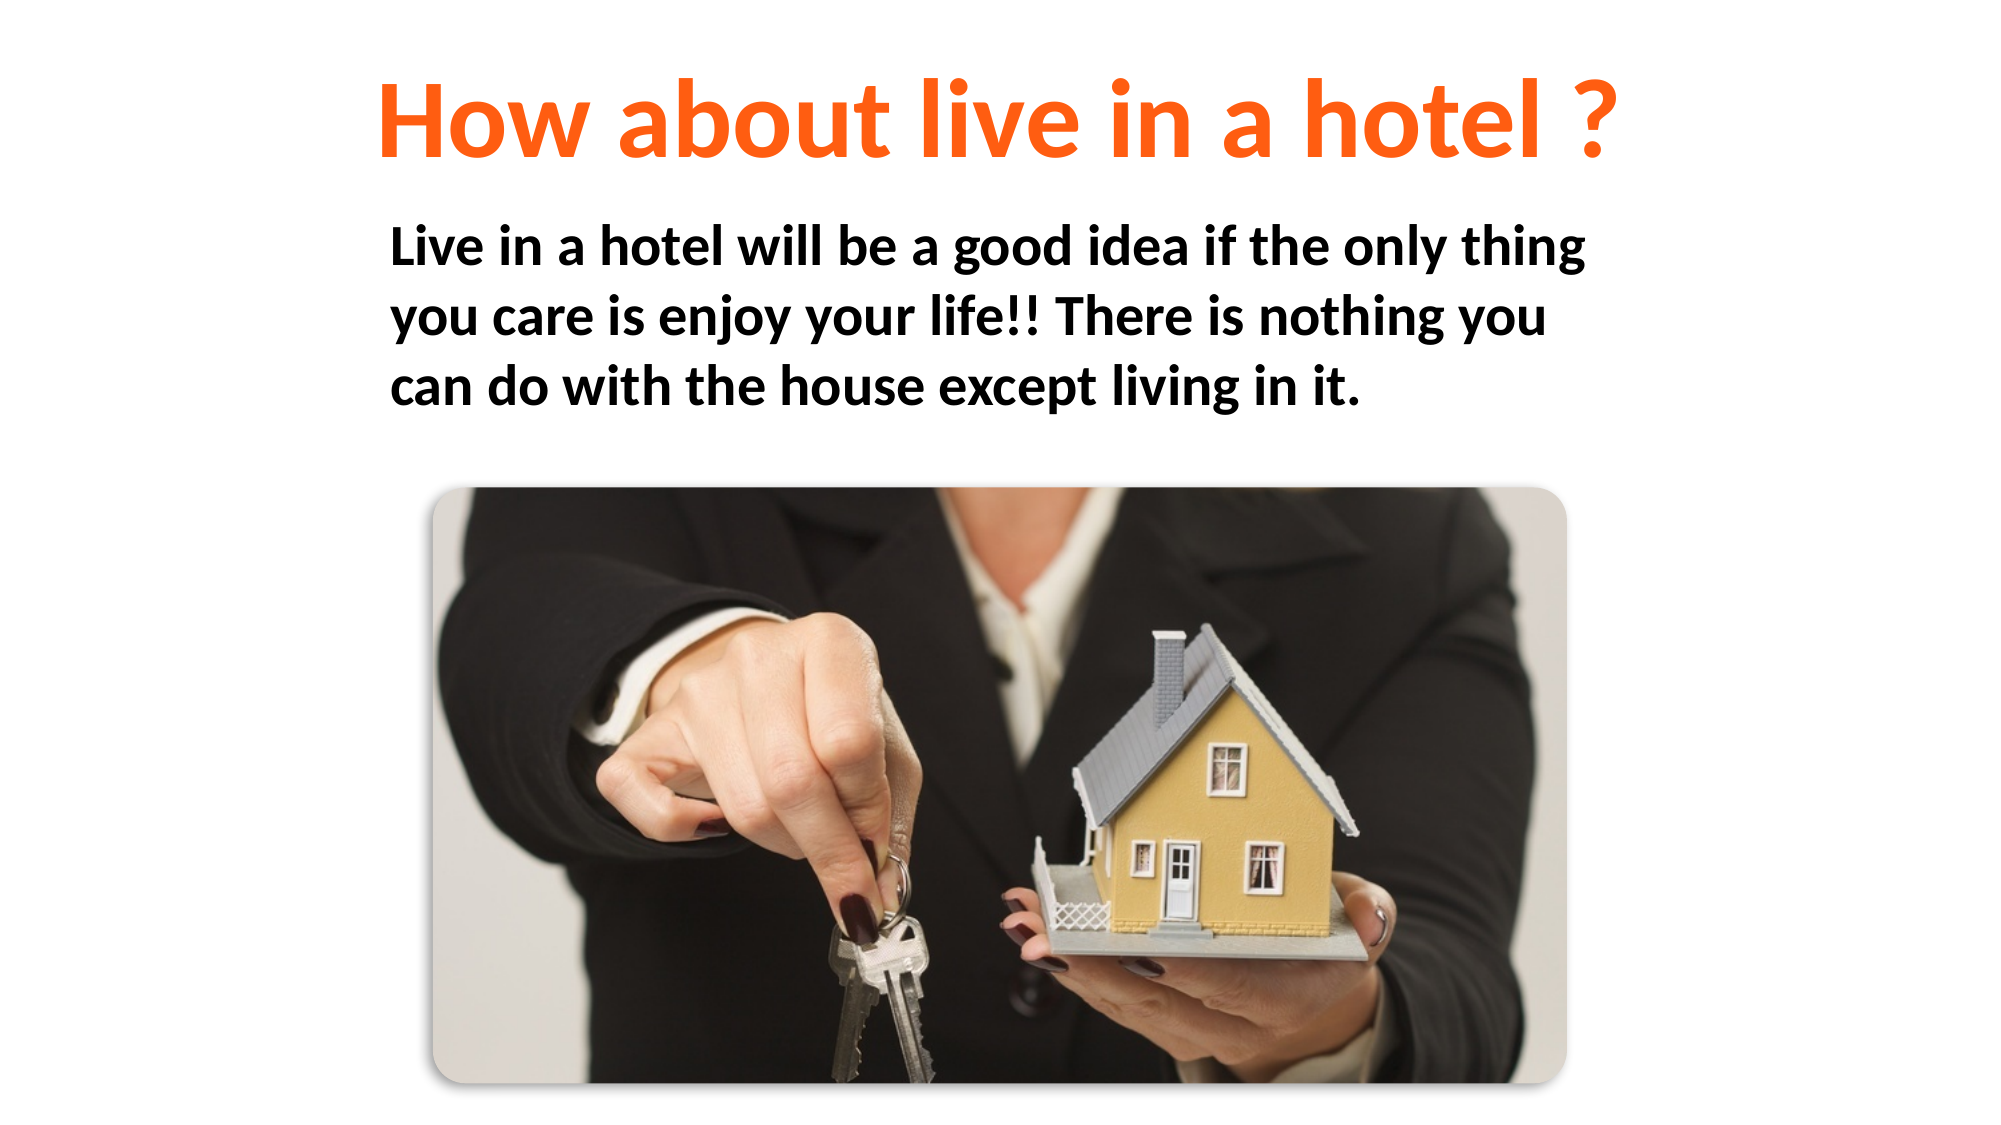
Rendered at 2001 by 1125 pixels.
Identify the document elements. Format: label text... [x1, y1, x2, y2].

text_box How about live in a hotel ? [361, 37, 1639, 188]
text_box Live in a hotel will be a good idea if the only thing you care is enjoy your life!! There is nothing you can do with the house except living in it. [374, 200, 1638, 425]
picture [432, 487, 1567, 1084]
